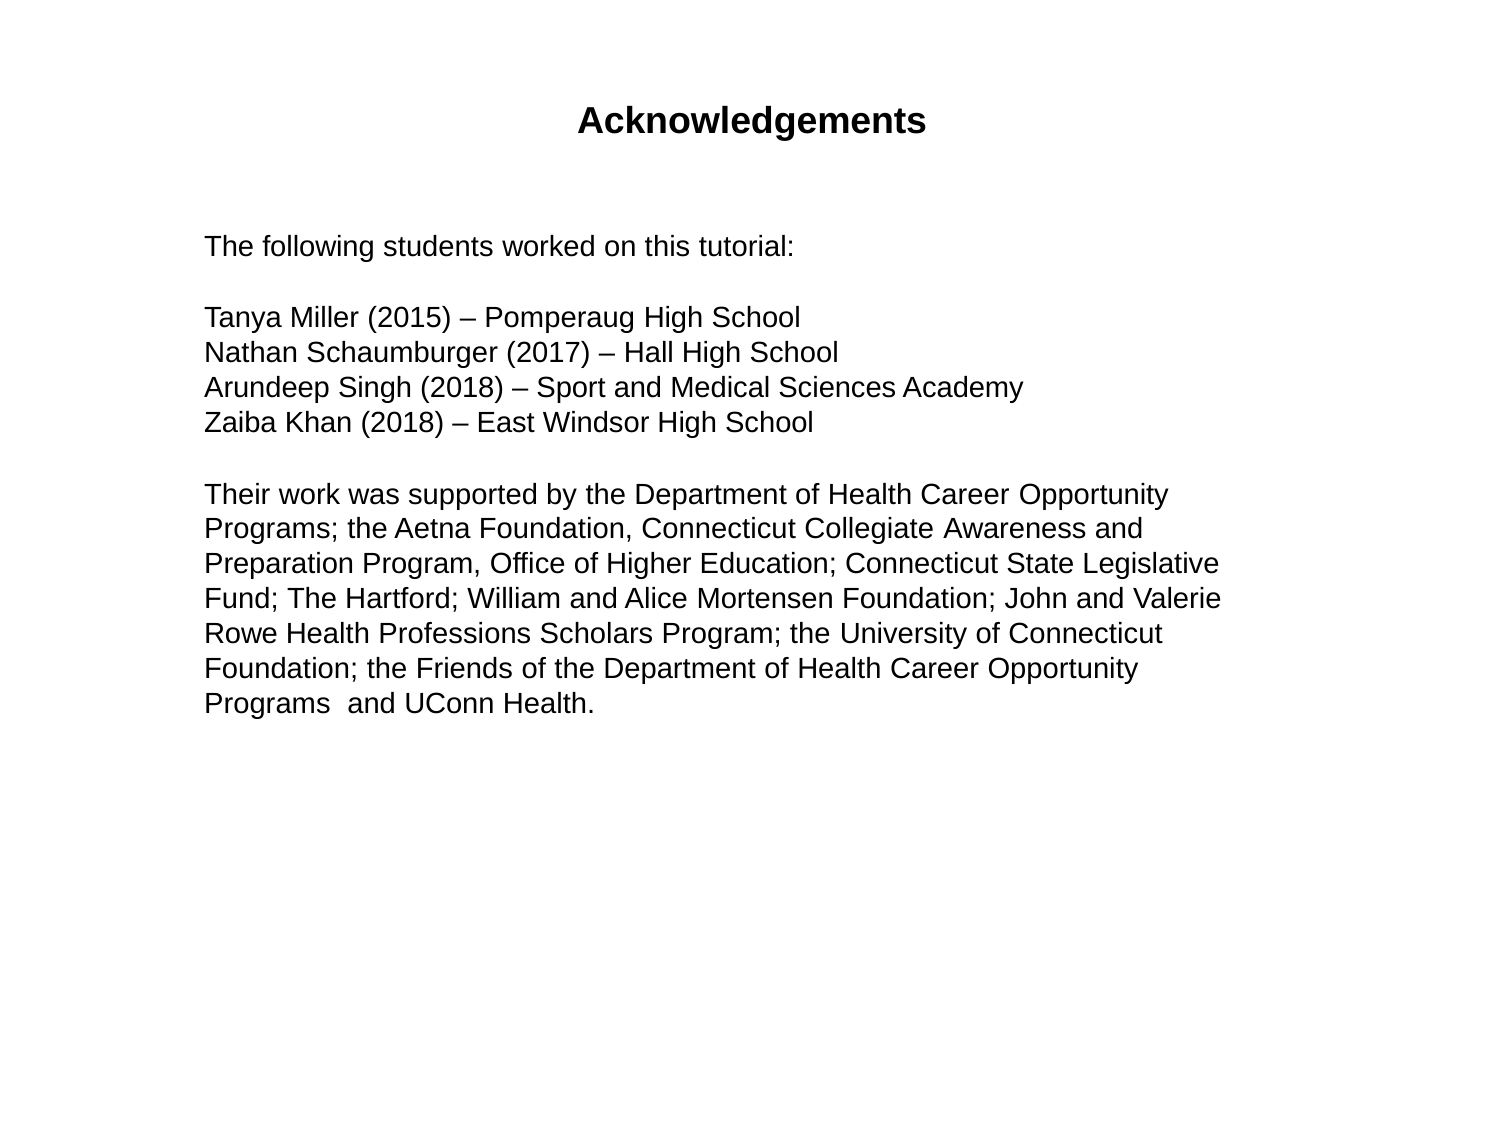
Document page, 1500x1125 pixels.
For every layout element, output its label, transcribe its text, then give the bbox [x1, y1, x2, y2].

text_box The following students worked on this tutorial: Tanya Miller (2015) – Pomperaug High School Nathan Schaumburger (2017) – Hall High School Arundeep Singh (2018) – Sport and Medical Sciences Academy Zaiba Khan (2018) – East Windsor High School Their work was supported by the Department of Health Career Opportunity Programs; the Aetna Foundation, Connecticut Collegiate Awareness and Preparation Program, Office of Higher Education; Connecticut State Legislative Fund; The Hartford; William and Alice Mortensen Foundation; John and Valerie Rowe Health Professions Scholars Program; the University of Connecticut Foundation; the Friends of the Department of Health Career Opportunity Programs and UConn Health. [202, 224, 1268, 720]
title Acknowledgements [575, 94, 932, 224]
